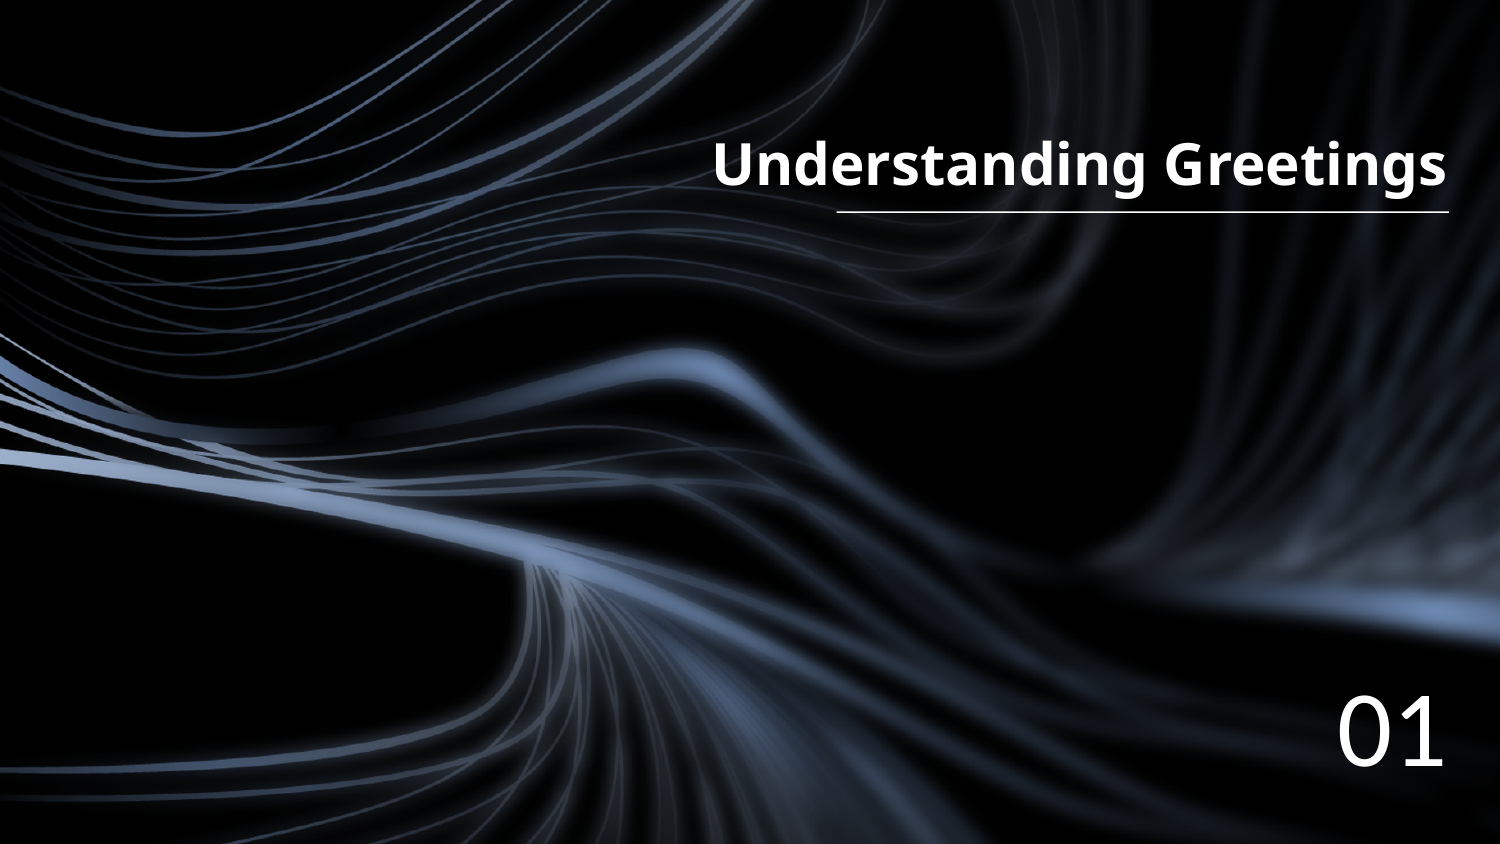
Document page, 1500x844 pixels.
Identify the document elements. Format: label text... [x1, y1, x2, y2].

picture [0, 0, 1500, 844]
title 01 [1192, 642, 1463, 803]
title Understanding Greetings [639, 37, 1463, 213]
